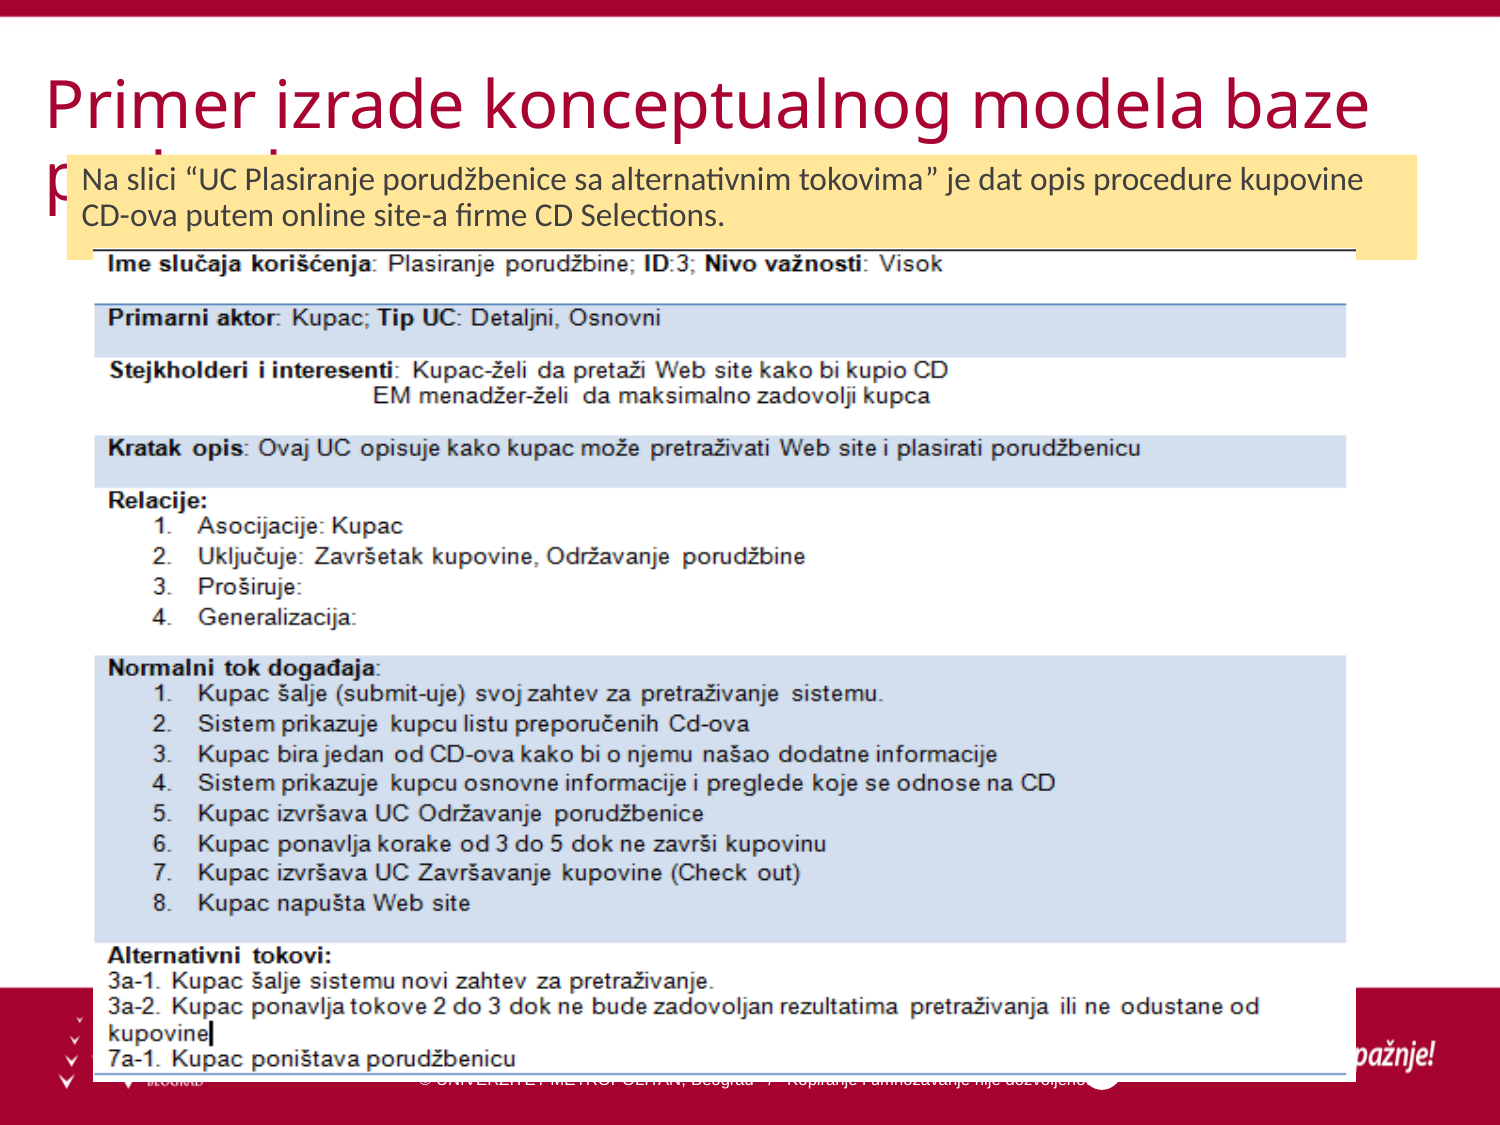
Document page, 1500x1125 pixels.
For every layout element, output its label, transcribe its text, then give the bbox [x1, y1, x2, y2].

picture [0, 0, 1500, 1125]
slide_number 18 [1306, 1045, 1439, 1103]
list Na slici “UC Plasiranje porudžbenice sa alternativnim tokovima” je dat opis procedure kupovine CD-ova putem online site-a firme CD Selections. [66, 154, 1417, 260]
title Primer izrade konceptualnog modela baze podataka [29, 63, 1500, 164]
